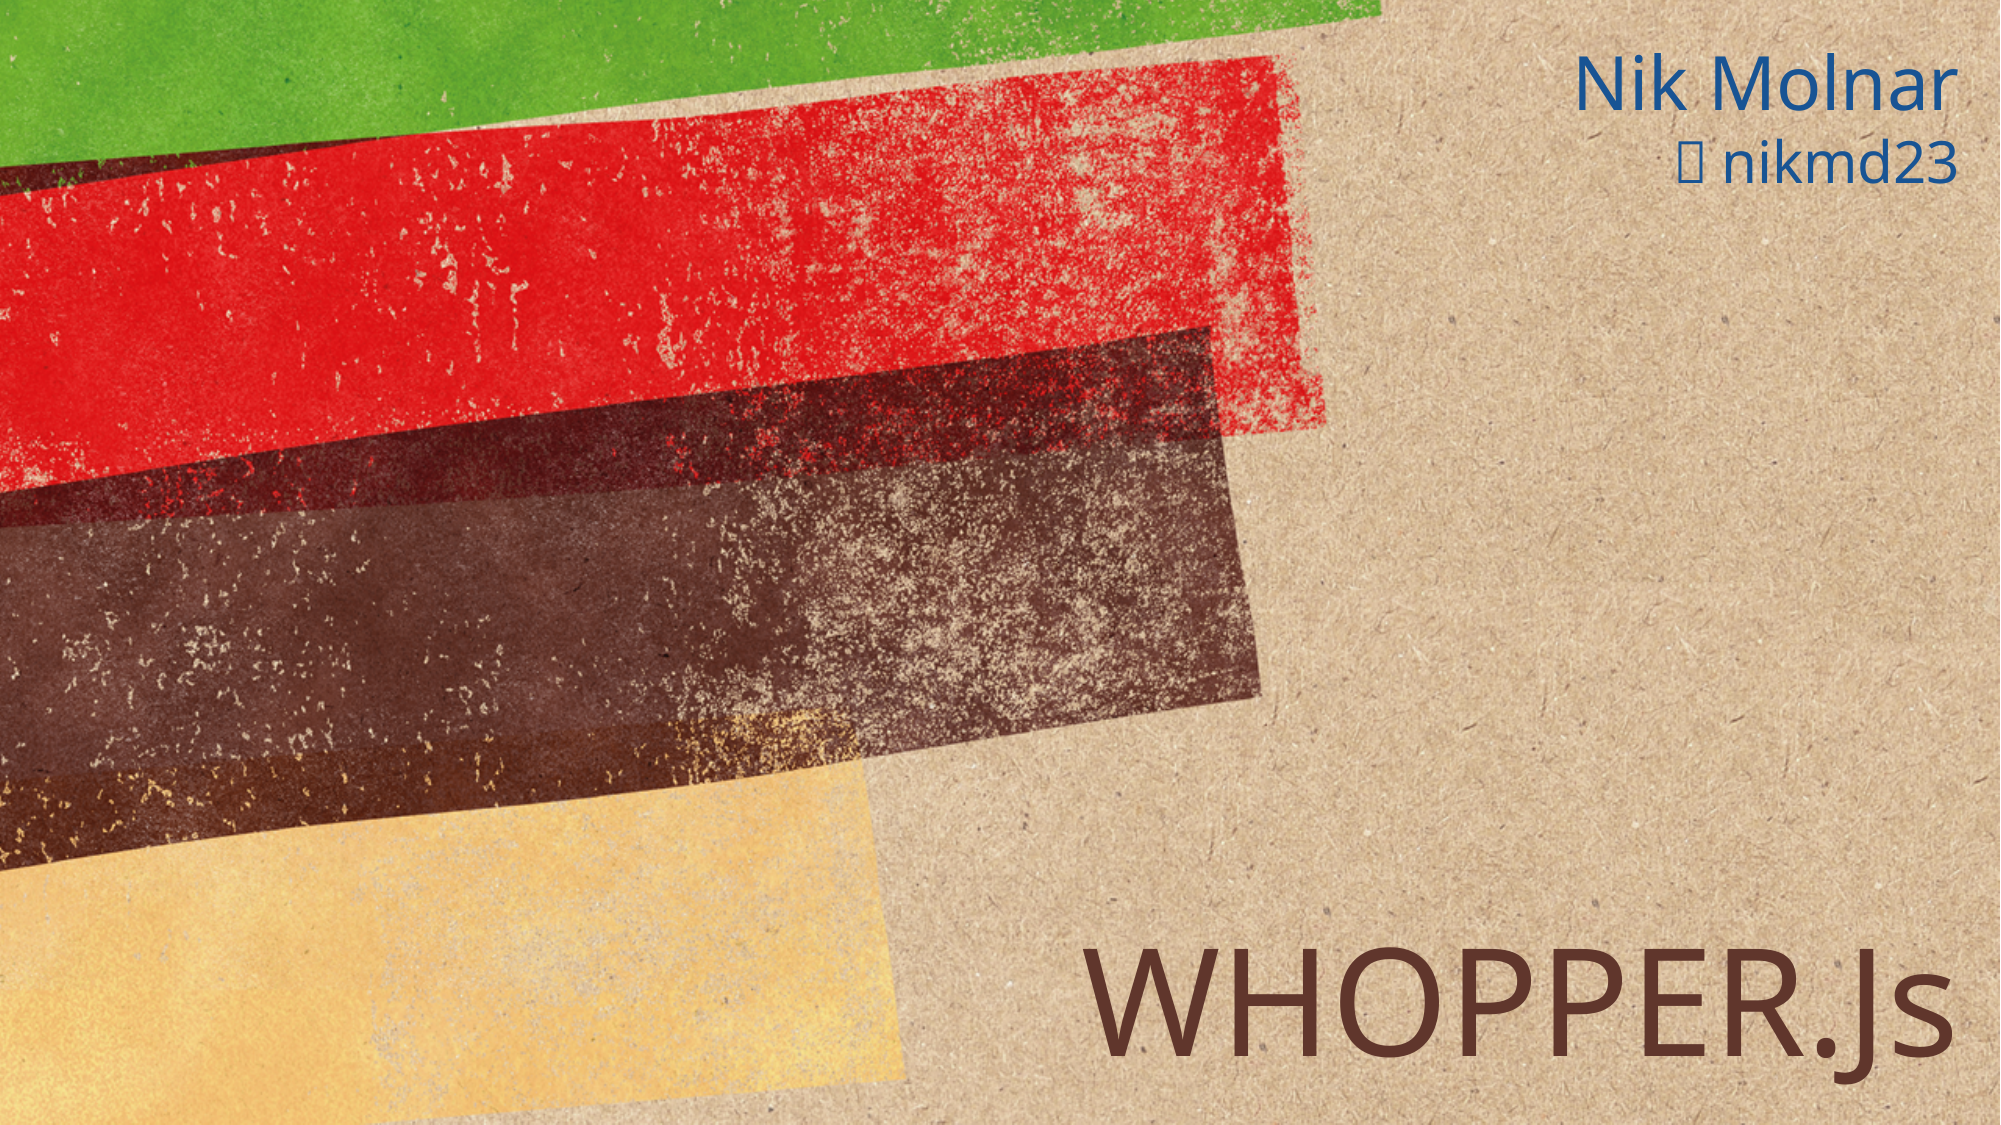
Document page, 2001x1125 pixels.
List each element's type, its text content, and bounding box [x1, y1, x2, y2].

text_box WHOPPER.Js [690, 899, 1975, 1095]
text_box Nik Molnar  nikmd23 [690, 28, 1975, 203]
picture [0, 0, 2000, 1125]
